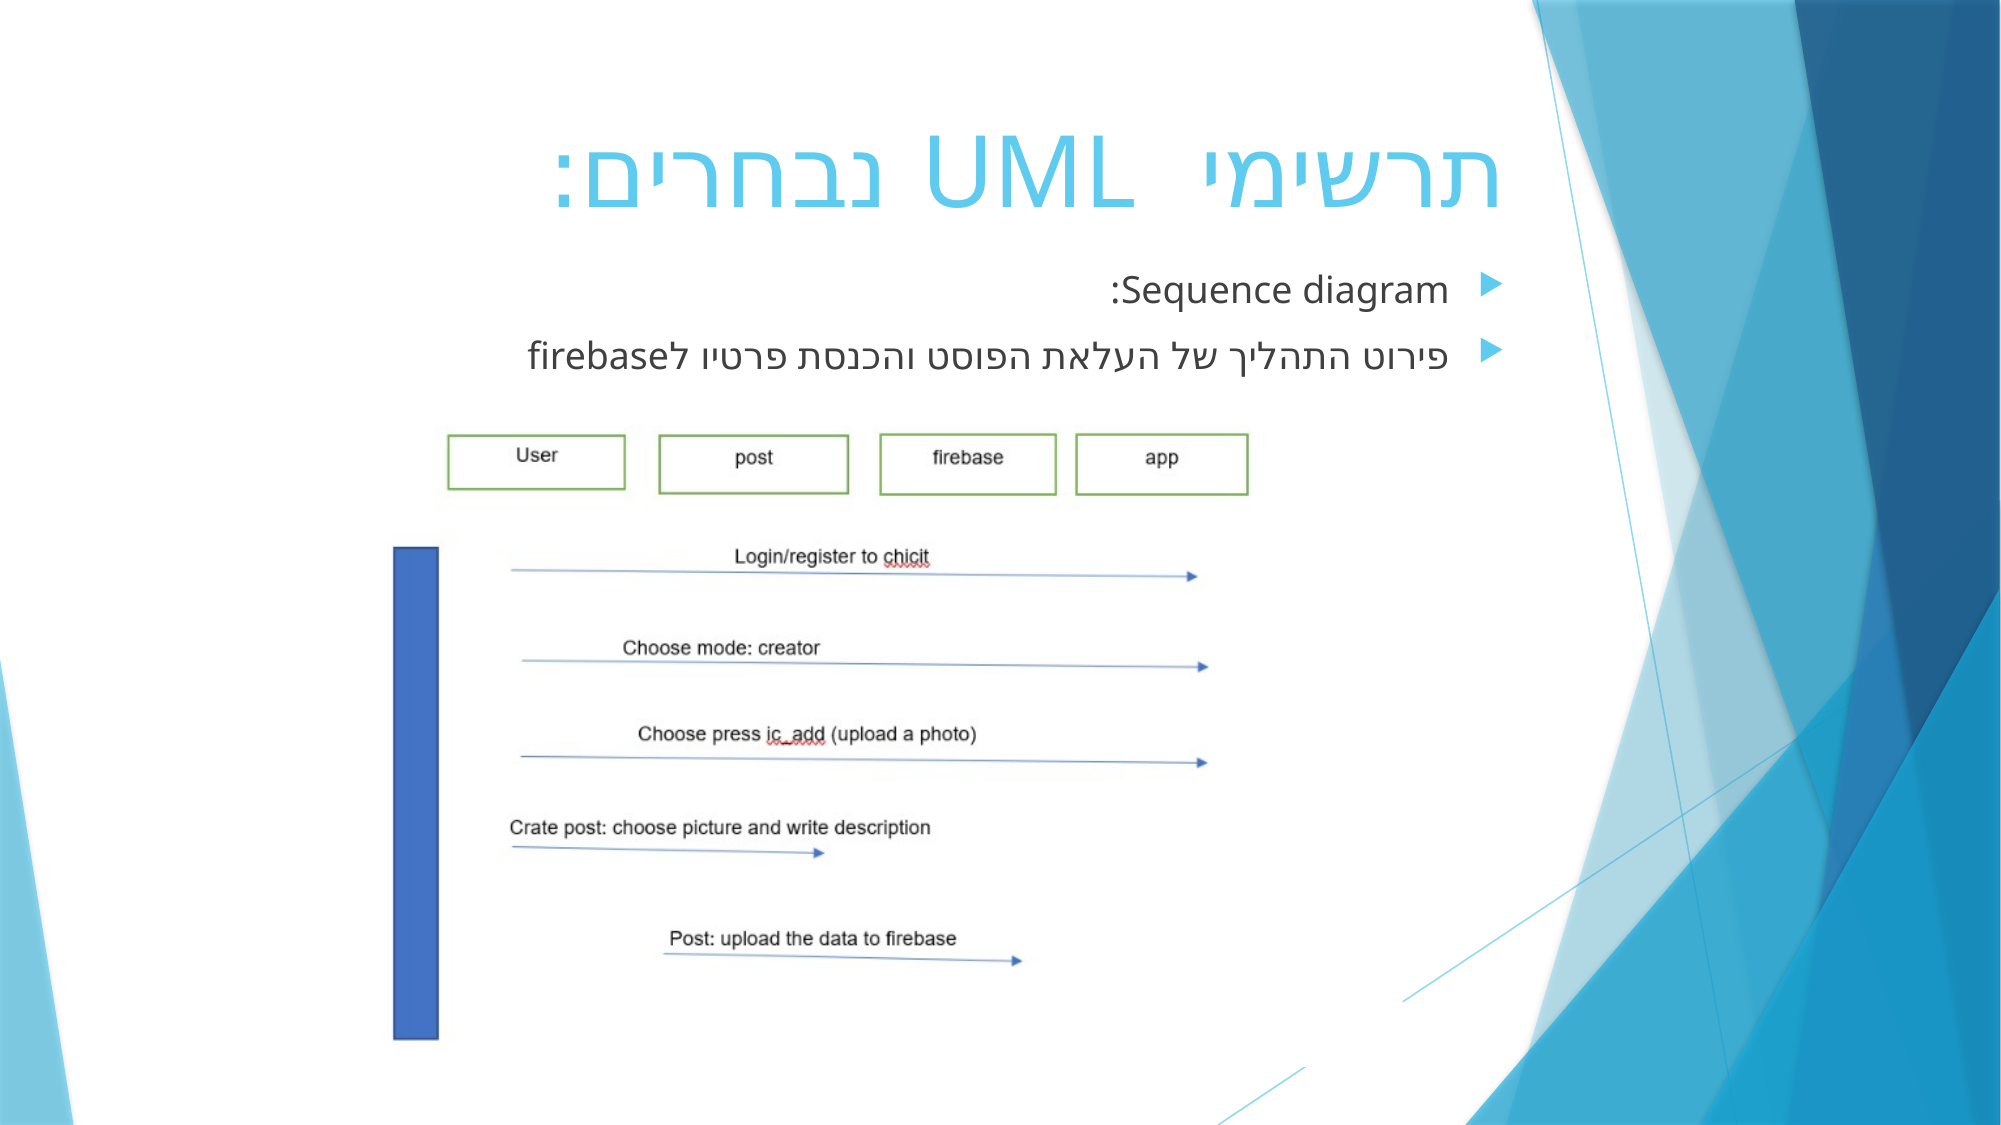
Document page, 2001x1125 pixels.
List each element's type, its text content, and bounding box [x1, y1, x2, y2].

picture [381, 404, 1404, 1068]
list Sequence diagram: פירוט התהליך של העלאת הפוסט והכנסת פרטיו לfirebase [502, 258, 1522, 433]
title תרשימי UML נבחרים: [111, 99, 1522, 240]
